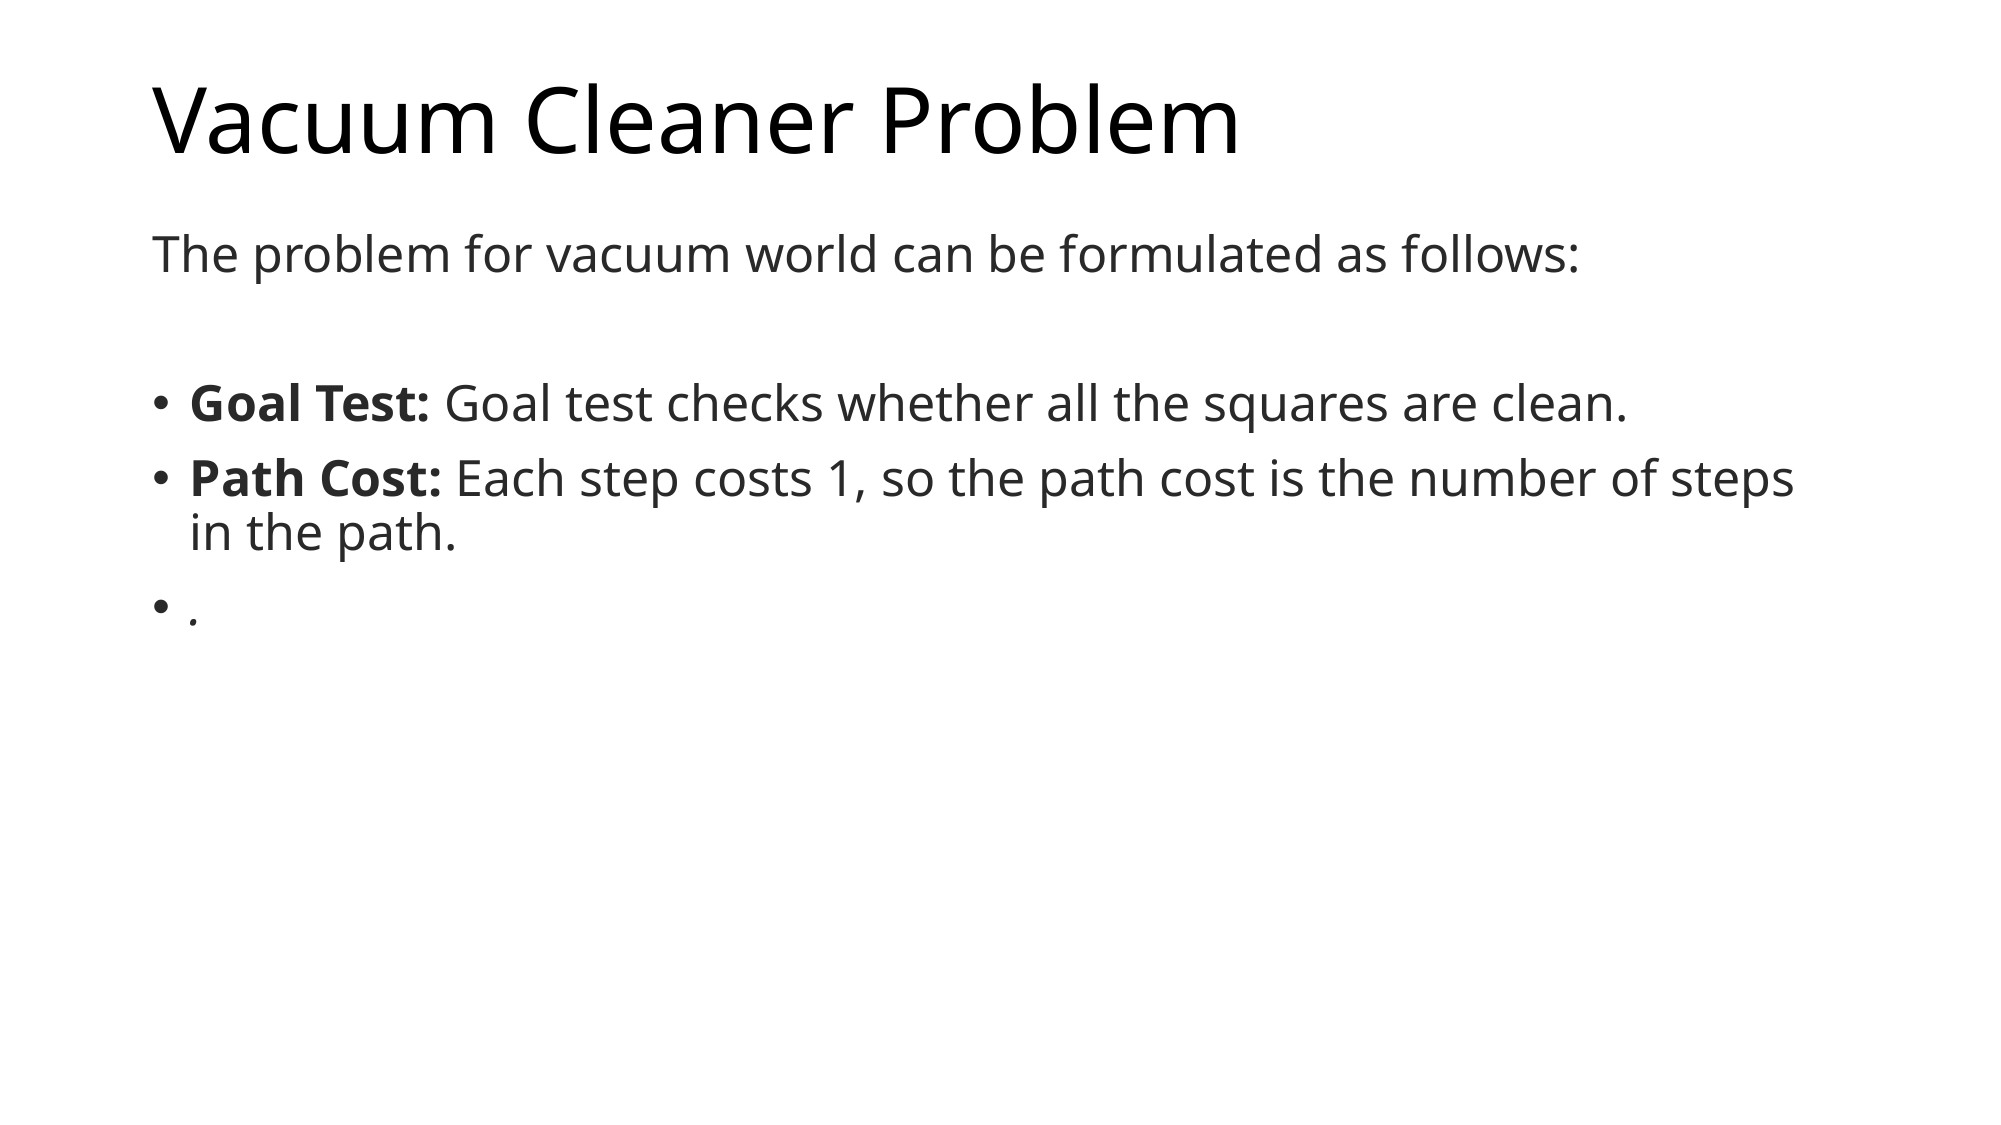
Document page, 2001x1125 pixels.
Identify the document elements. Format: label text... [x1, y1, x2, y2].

title Vacuum Cleaner Problem [137, 59, 1863, 187]
list The problem for vacuum world can be formulated as follows: Goal Test: Goal test checks whether all the squares are clean. Path Cost: Each step costs 1, so the path cost is the number of steps in the path. . [137, 221, 1863, 1014]
